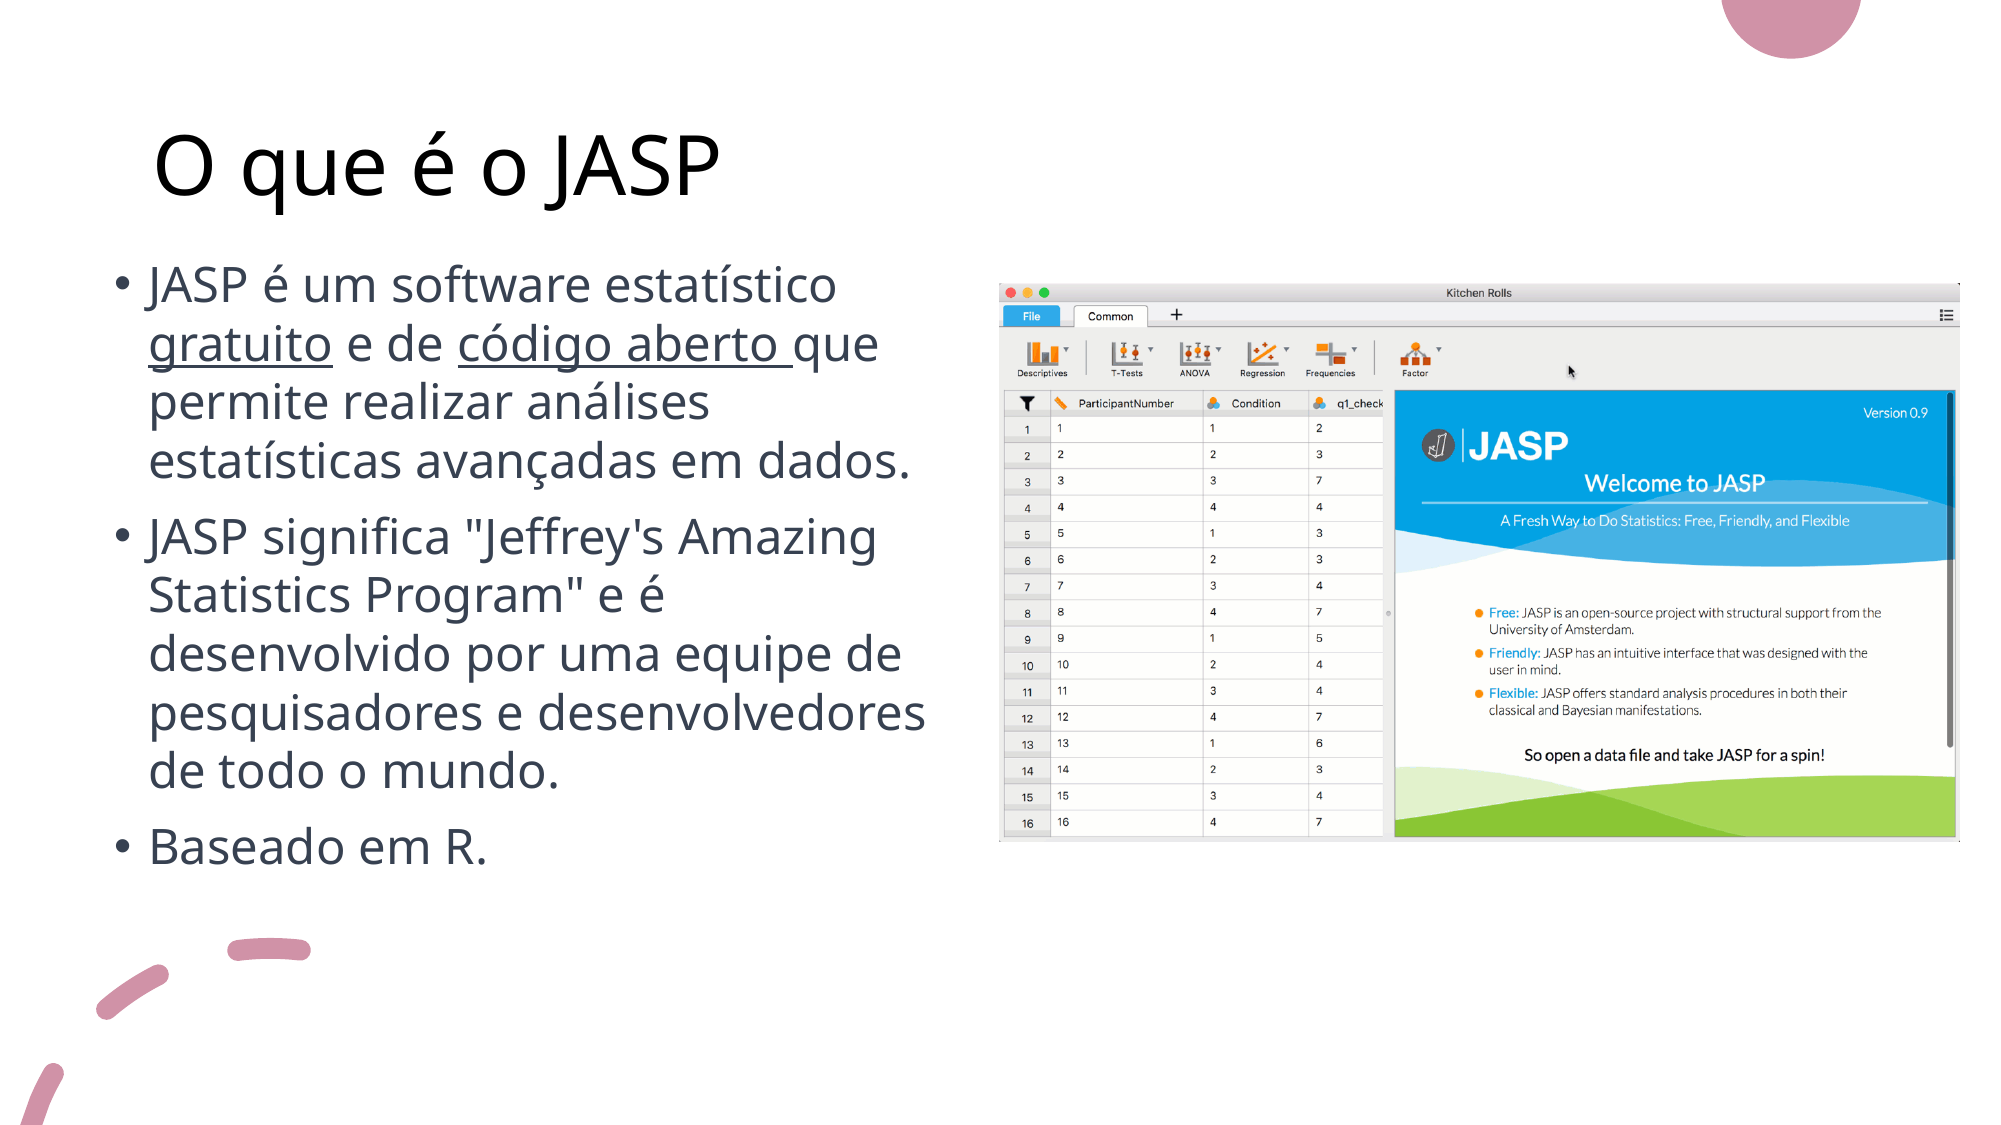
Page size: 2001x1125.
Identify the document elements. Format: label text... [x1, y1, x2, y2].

picture [999, 283, 1960, 842]
list JASP é um software estatístico gratuito e de código aberto que permite realizar análises estatísticas avançadas em dados. JASP significa "Jeffrey's Amazing Statistics Program" e é desenvolvido por uma equipe de pesquisadores e desenvolvedores de todo o mundo. Baseado em R. [99, 245, 960, 893]
title O que é o JASP [137, 59, 1863, 278]
